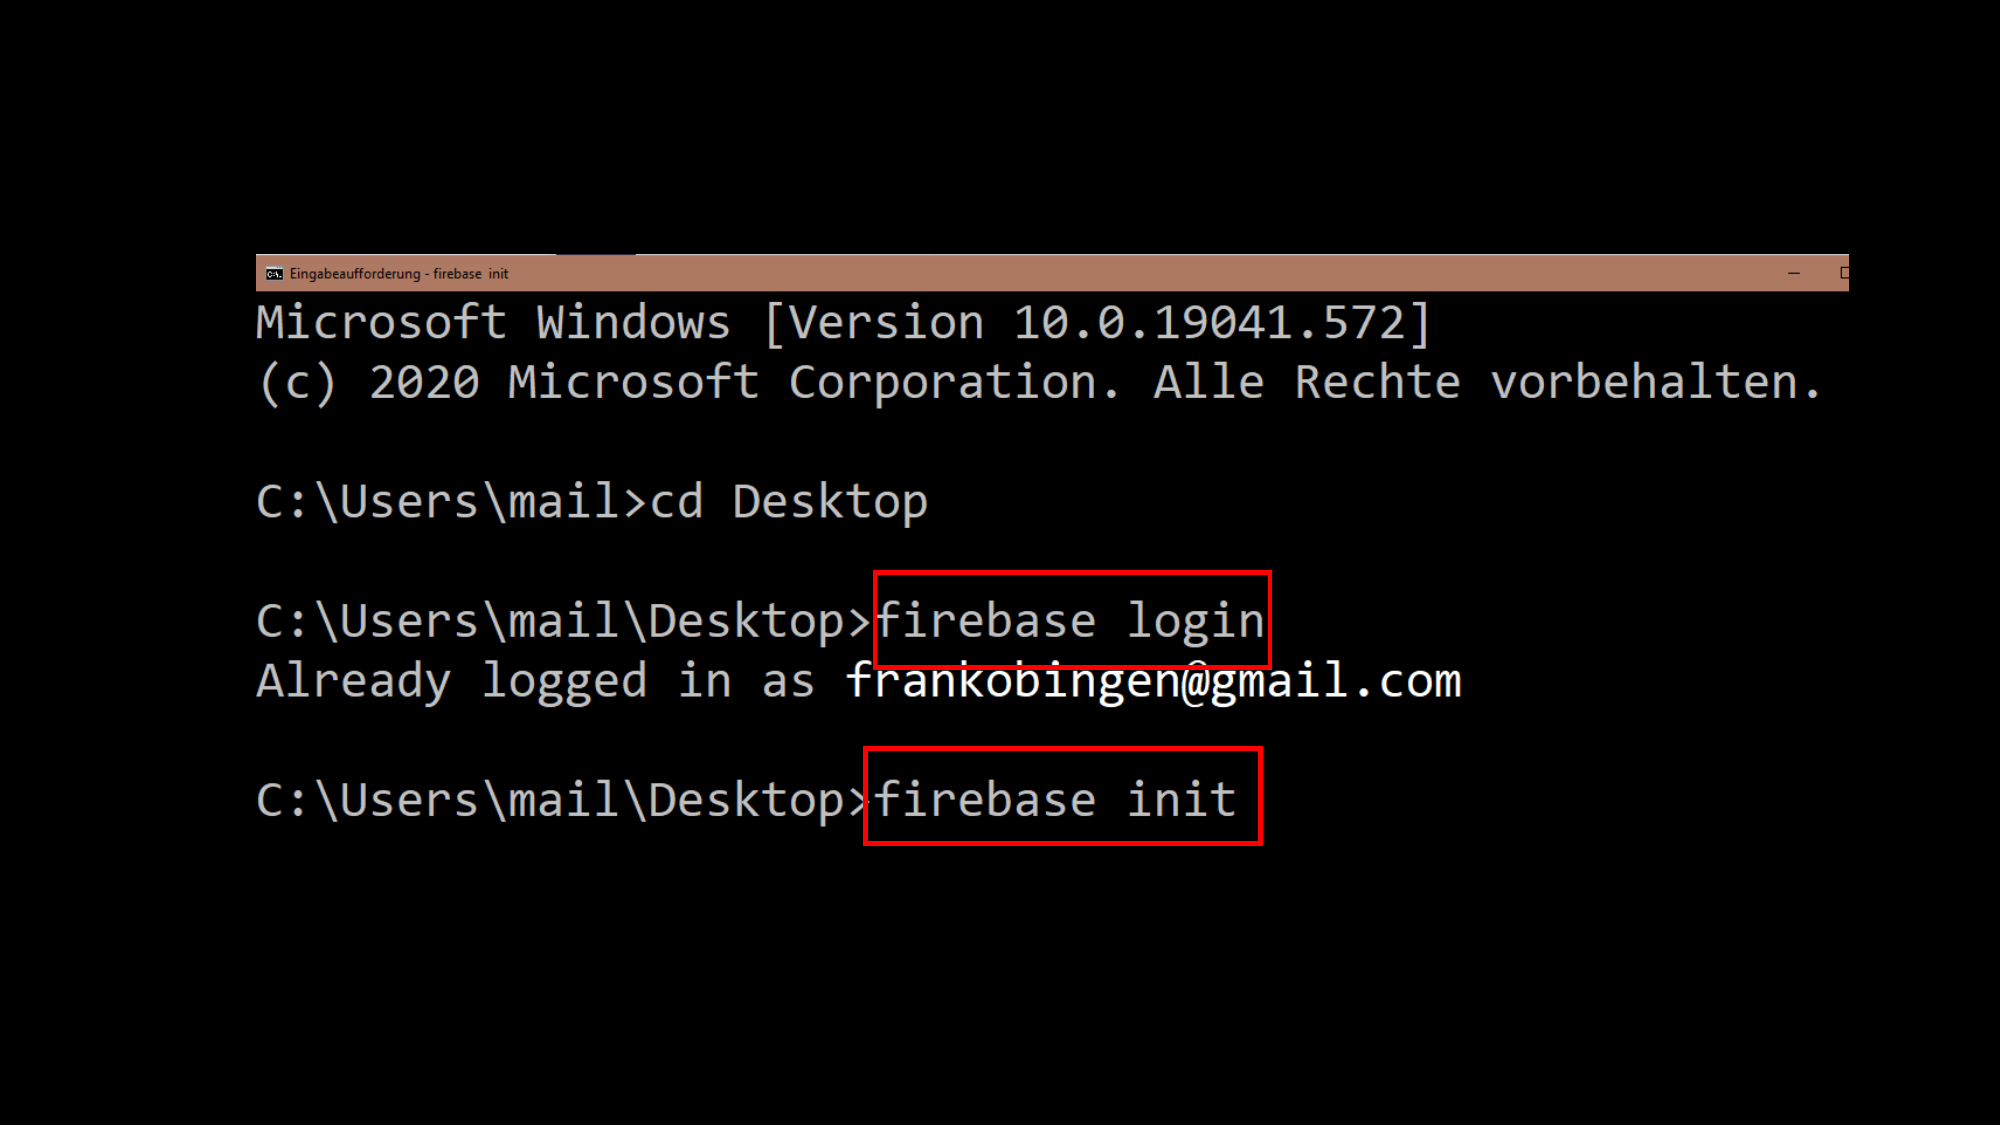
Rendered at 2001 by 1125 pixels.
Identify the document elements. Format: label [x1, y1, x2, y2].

picture [256, 254, 1849, 843]
